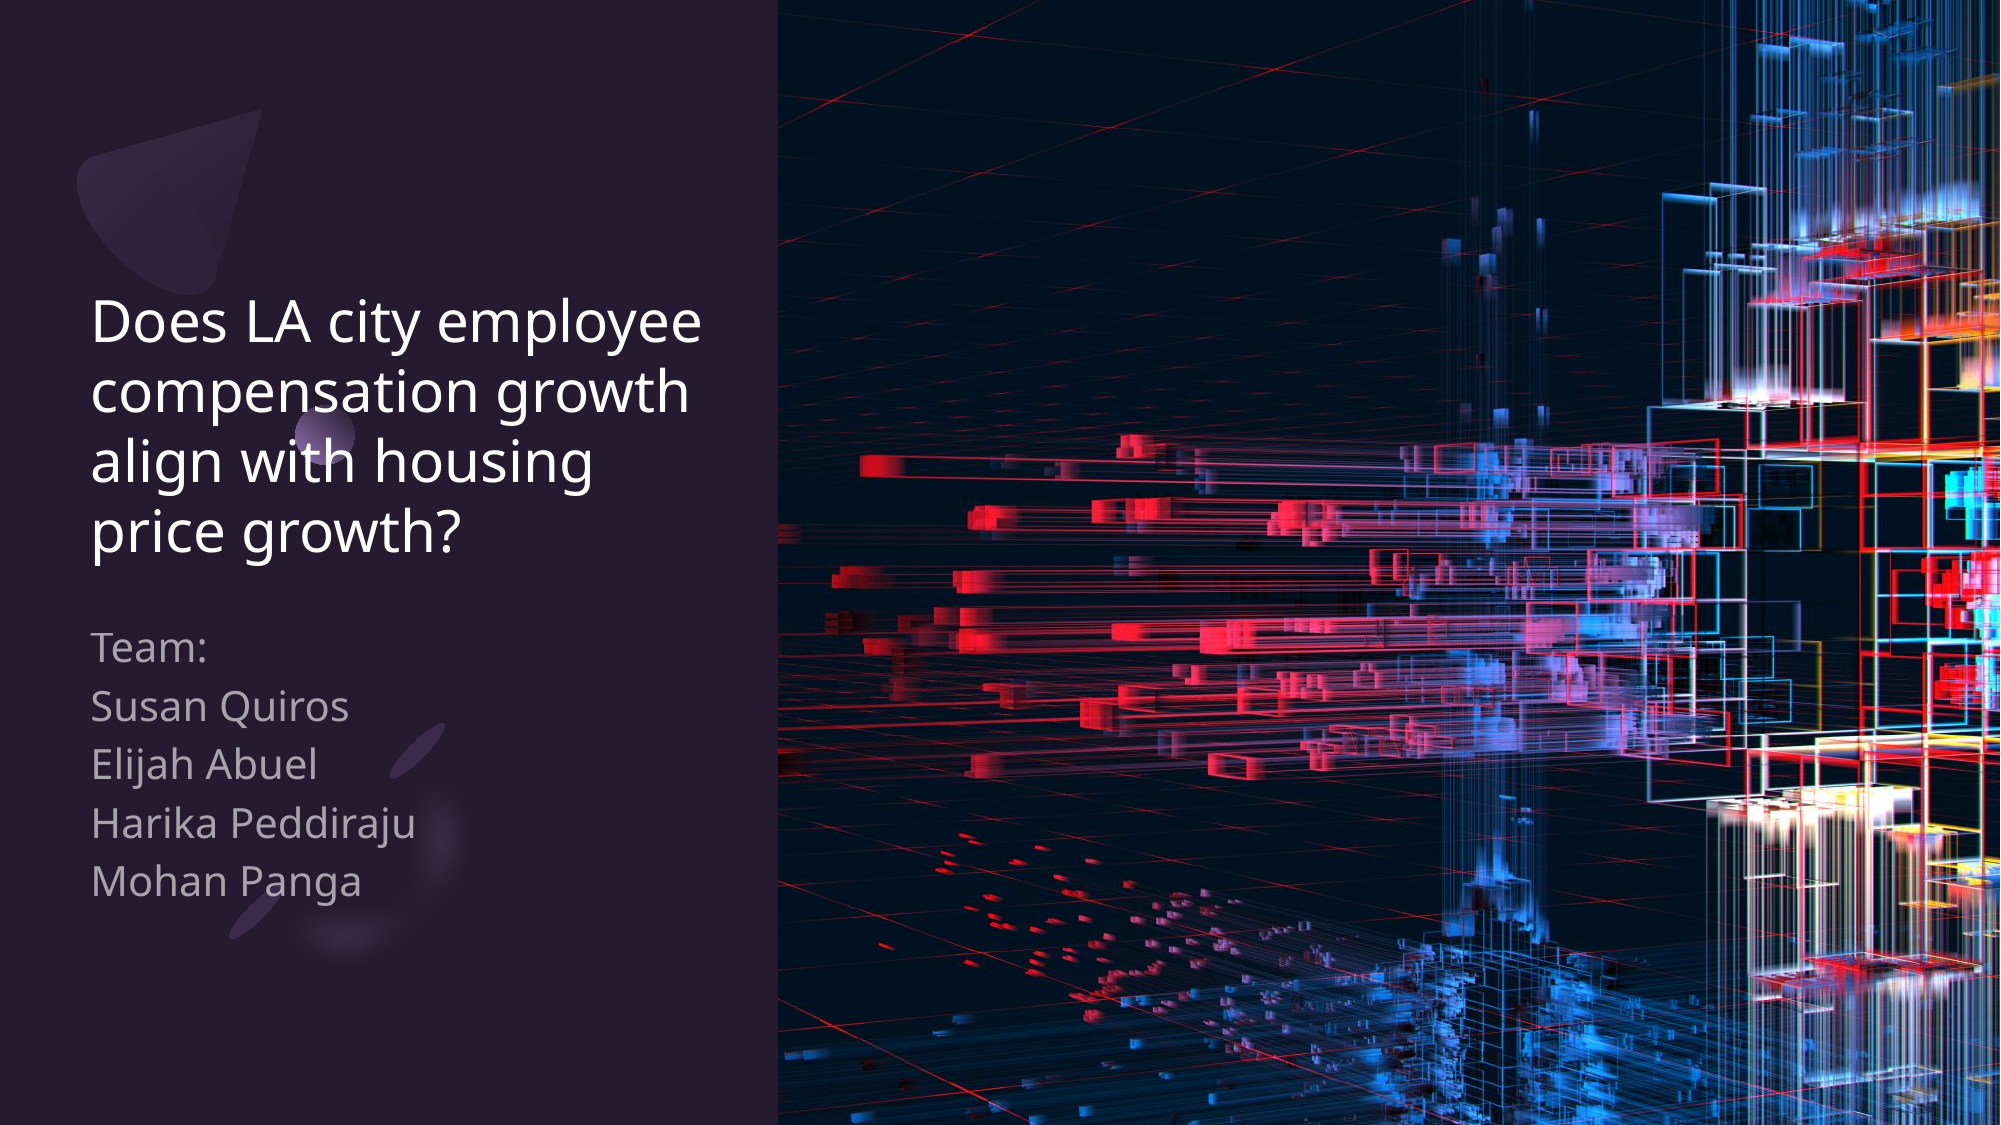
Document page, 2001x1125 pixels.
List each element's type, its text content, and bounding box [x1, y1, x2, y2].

title Does LA city employee compensation growth align with housing price growth? [90, 172, 716, 564]
subtitle Team: Susan Quiros Elijah Abuel Harika Peddiraju Mohan Panga [90, 621, 676, 906]
picture [778, 0, 2000, 1125]
